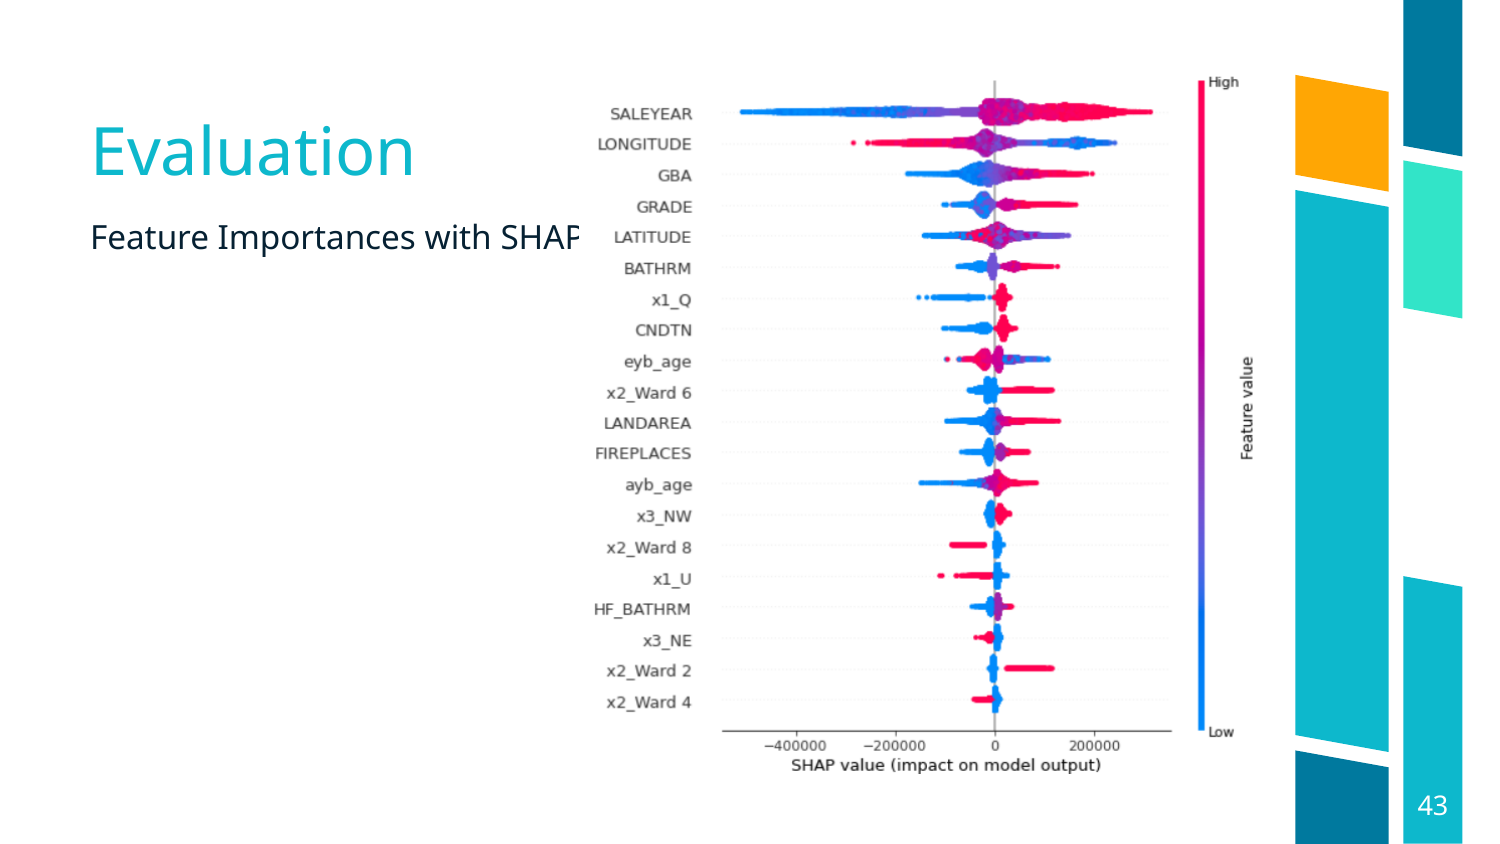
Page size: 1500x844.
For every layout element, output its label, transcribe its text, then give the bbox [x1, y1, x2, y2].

slide_number ‹#› [1403, 769, 1463, 844]
title Evaluation [90, 124, 574, 190]
picture [579, 69, 1283, 775]
list Feature Importances with SHAP [90, 209, 1093, 790]
